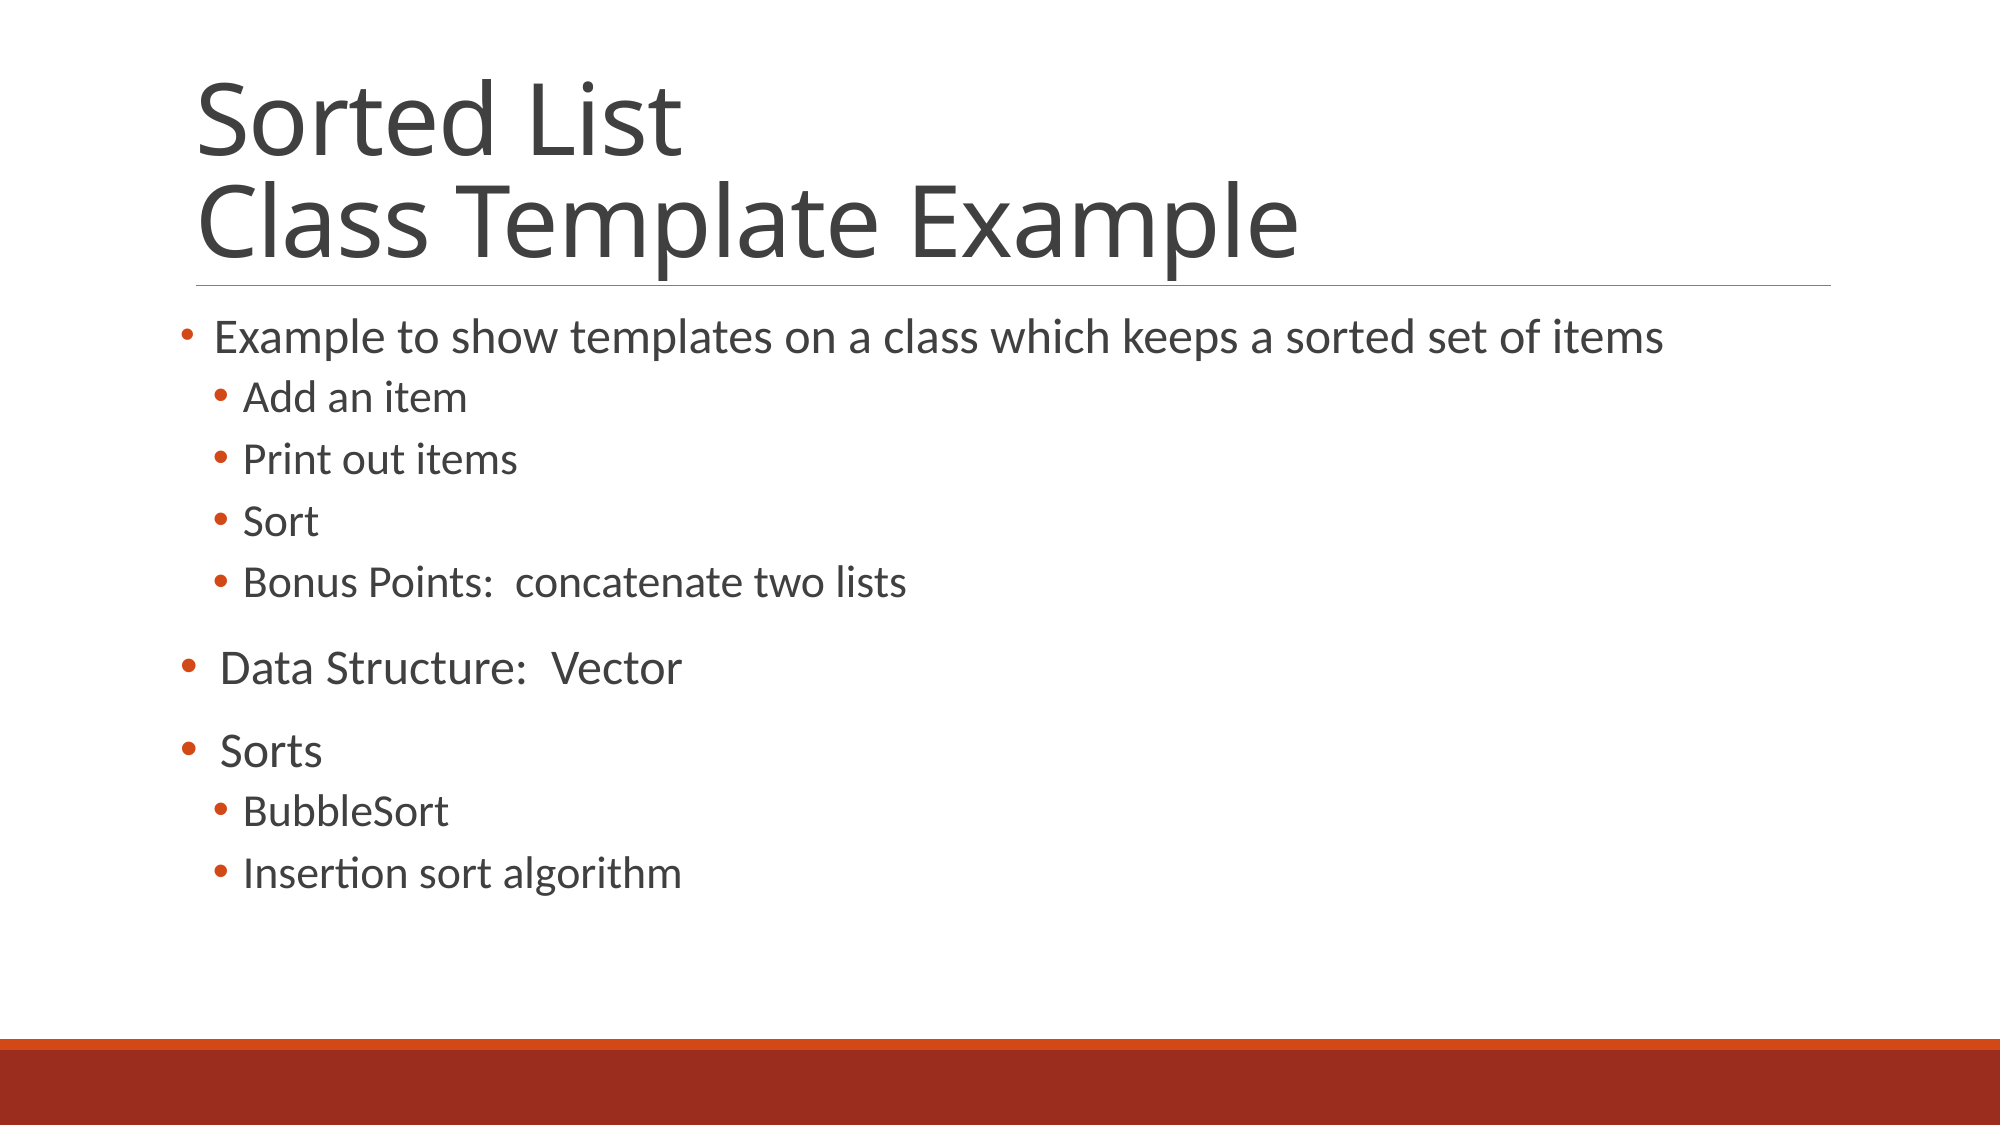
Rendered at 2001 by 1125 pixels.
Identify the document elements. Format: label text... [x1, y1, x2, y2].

title Sorted List Class Template Example [180, 47, 1830, 285]
list Example to show templates on a class which keeps a sorted set of items Add an item Print out items Sort Bonus Points: concatenate two lists Data Structure: Vector Sorts BubbleSort Insertion sort algorithm [180, 302, 1830, 963]
